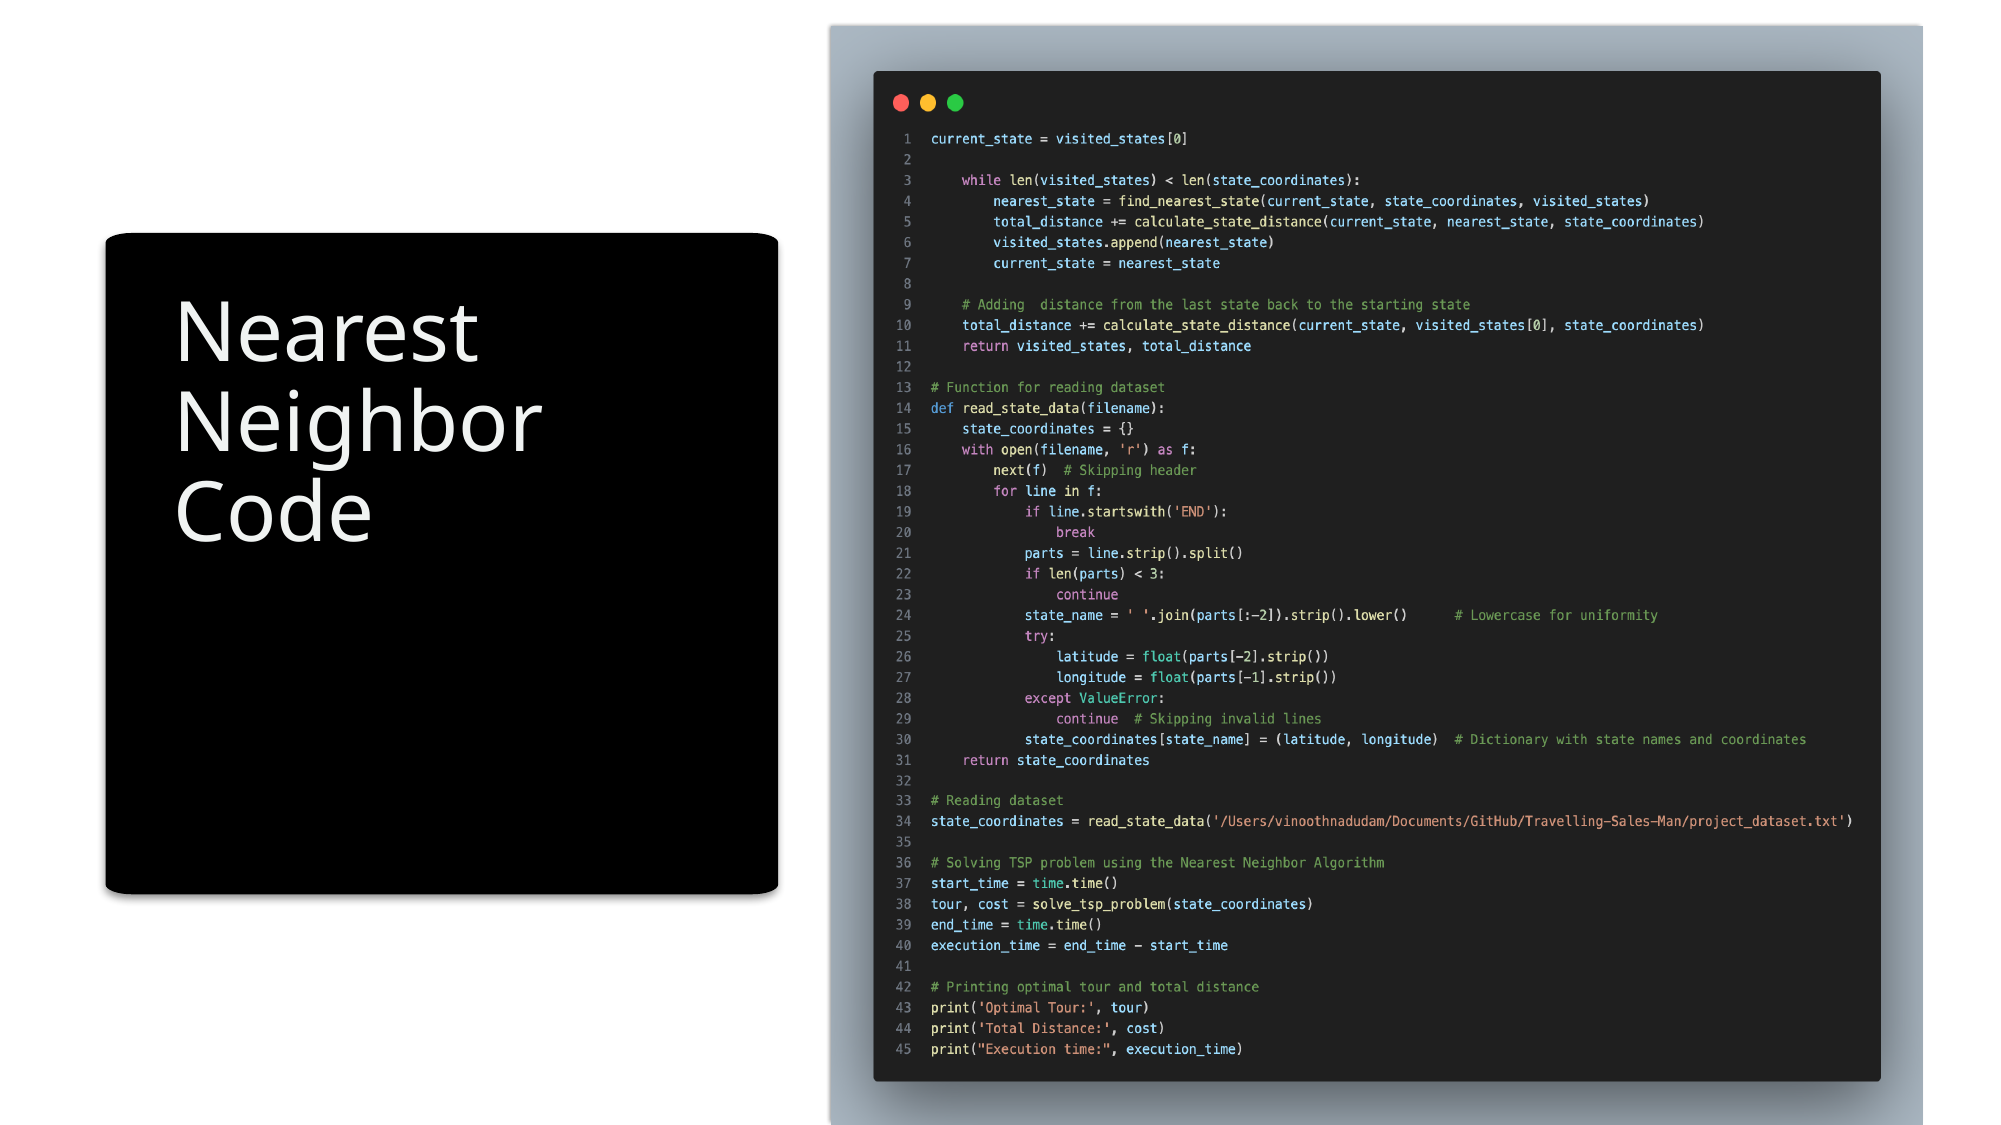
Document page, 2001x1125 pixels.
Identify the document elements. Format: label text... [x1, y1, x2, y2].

text_box [105, 232, 779, 895]
text_box [0, 0, 2000, 1125]
title Nearest Neighbor Code [158, 278, 635, 567]
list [830, 26, 1923, 1125]
